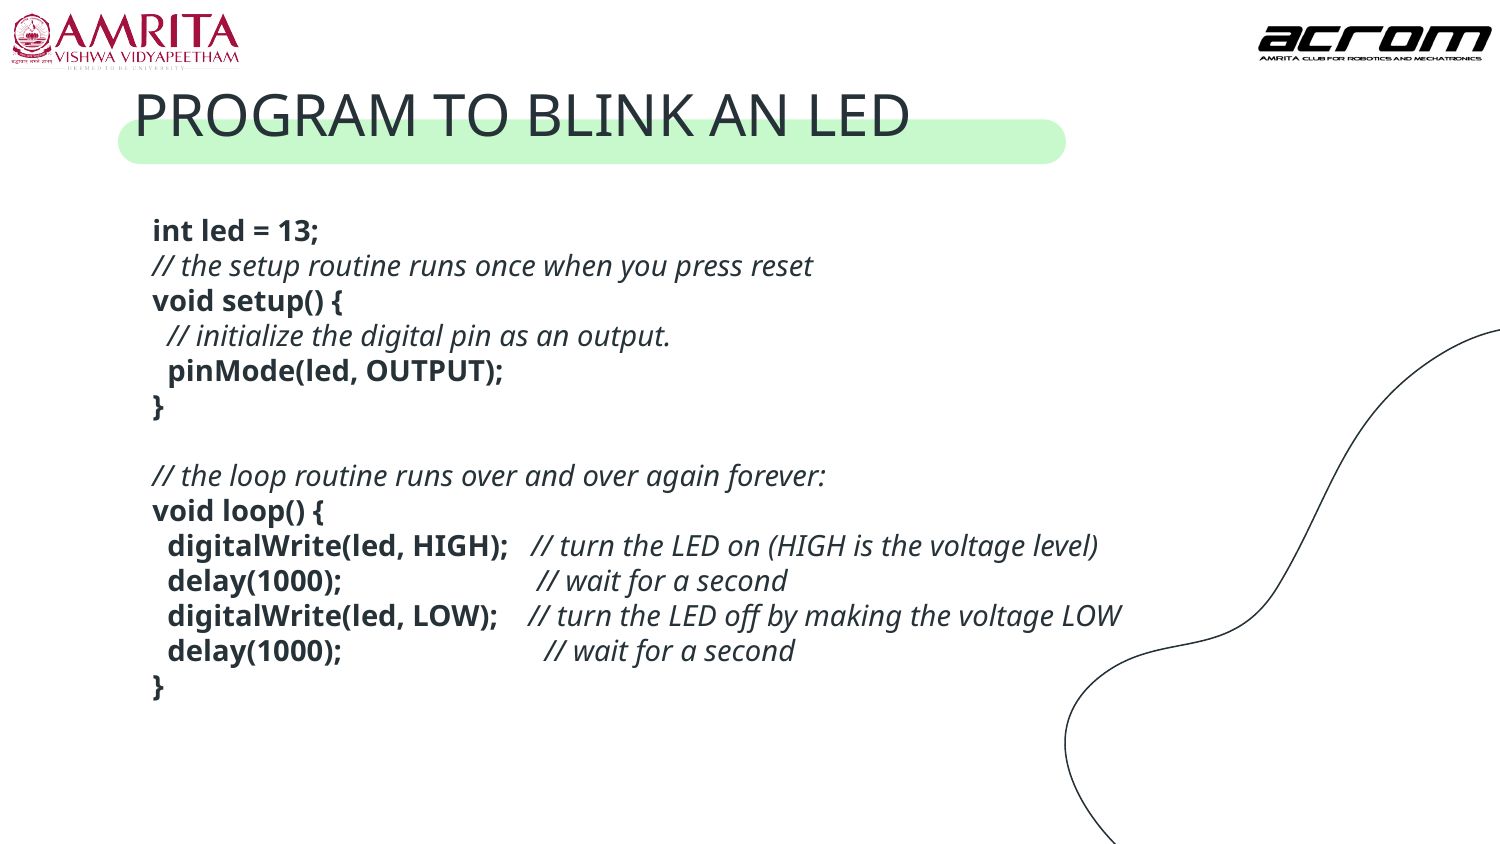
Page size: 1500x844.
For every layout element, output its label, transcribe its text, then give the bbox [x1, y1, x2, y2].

title PROGRAM TO BLINK AN LED [118, 63, 1382, 165]
list int led = 13; // the setup routine runs once when you press reset void setup() { // initialize the digital pin as an output. pinMode(led, OUTPUT); } // the loop routine runs over and over again forever: void loop() { digitalWrite(led, HIGH); // turn the LED on (HIGH is the voltage level) delay(1000); // wait for a second digitalWrite(led, LOW); // turn the LED off by making the voltage LOW delay(1000); // wait for a second } [114, 197, 1245, 386]
picture [1249, 15, 1496, 71]
picture [11, 13, 239, 70]
